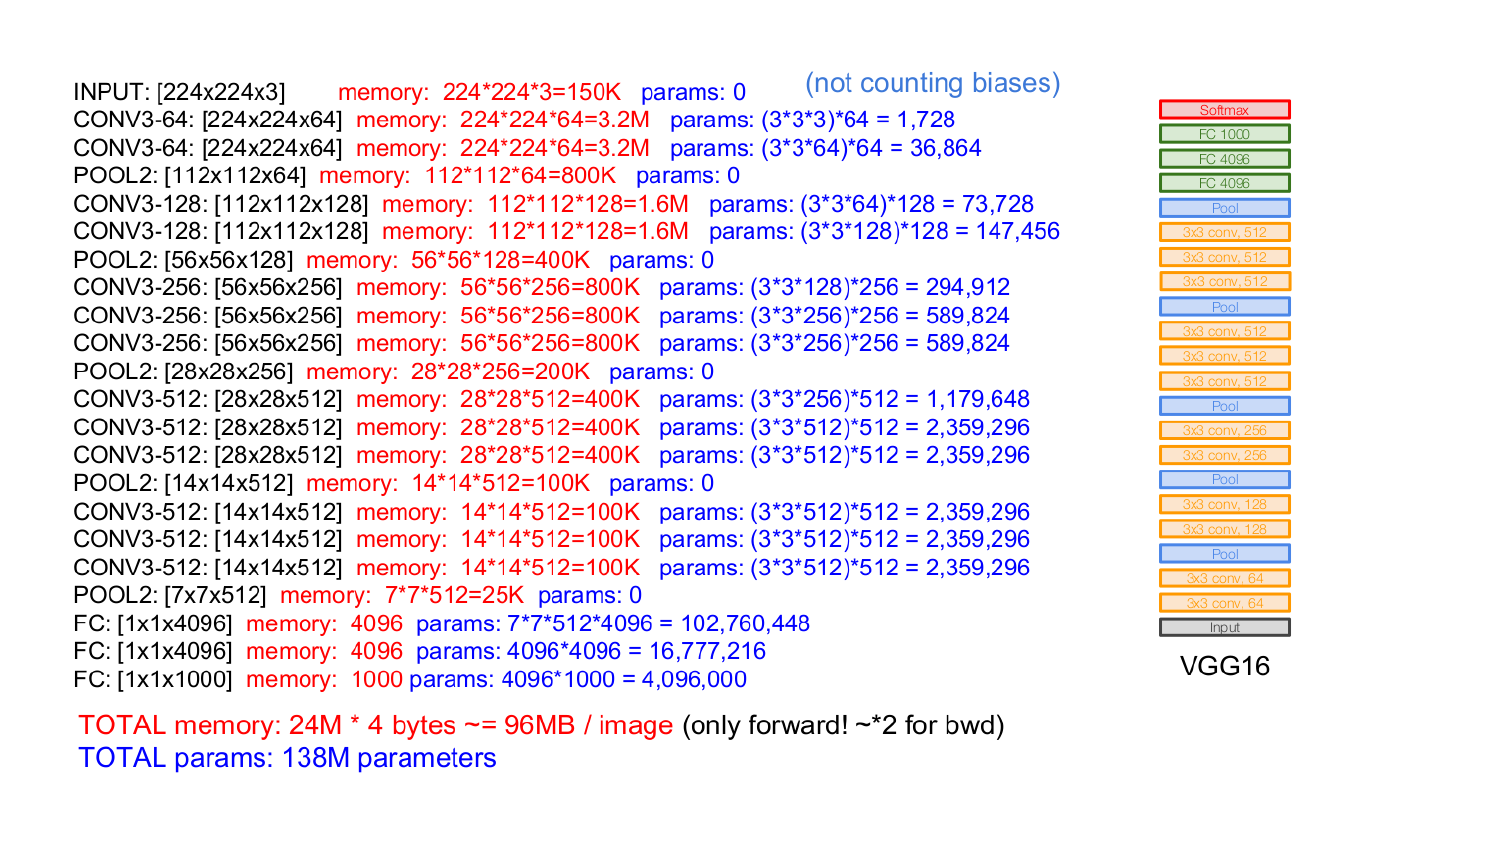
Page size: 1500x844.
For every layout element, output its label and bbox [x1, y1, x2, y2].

picture [60, 70, 1440, 774]
